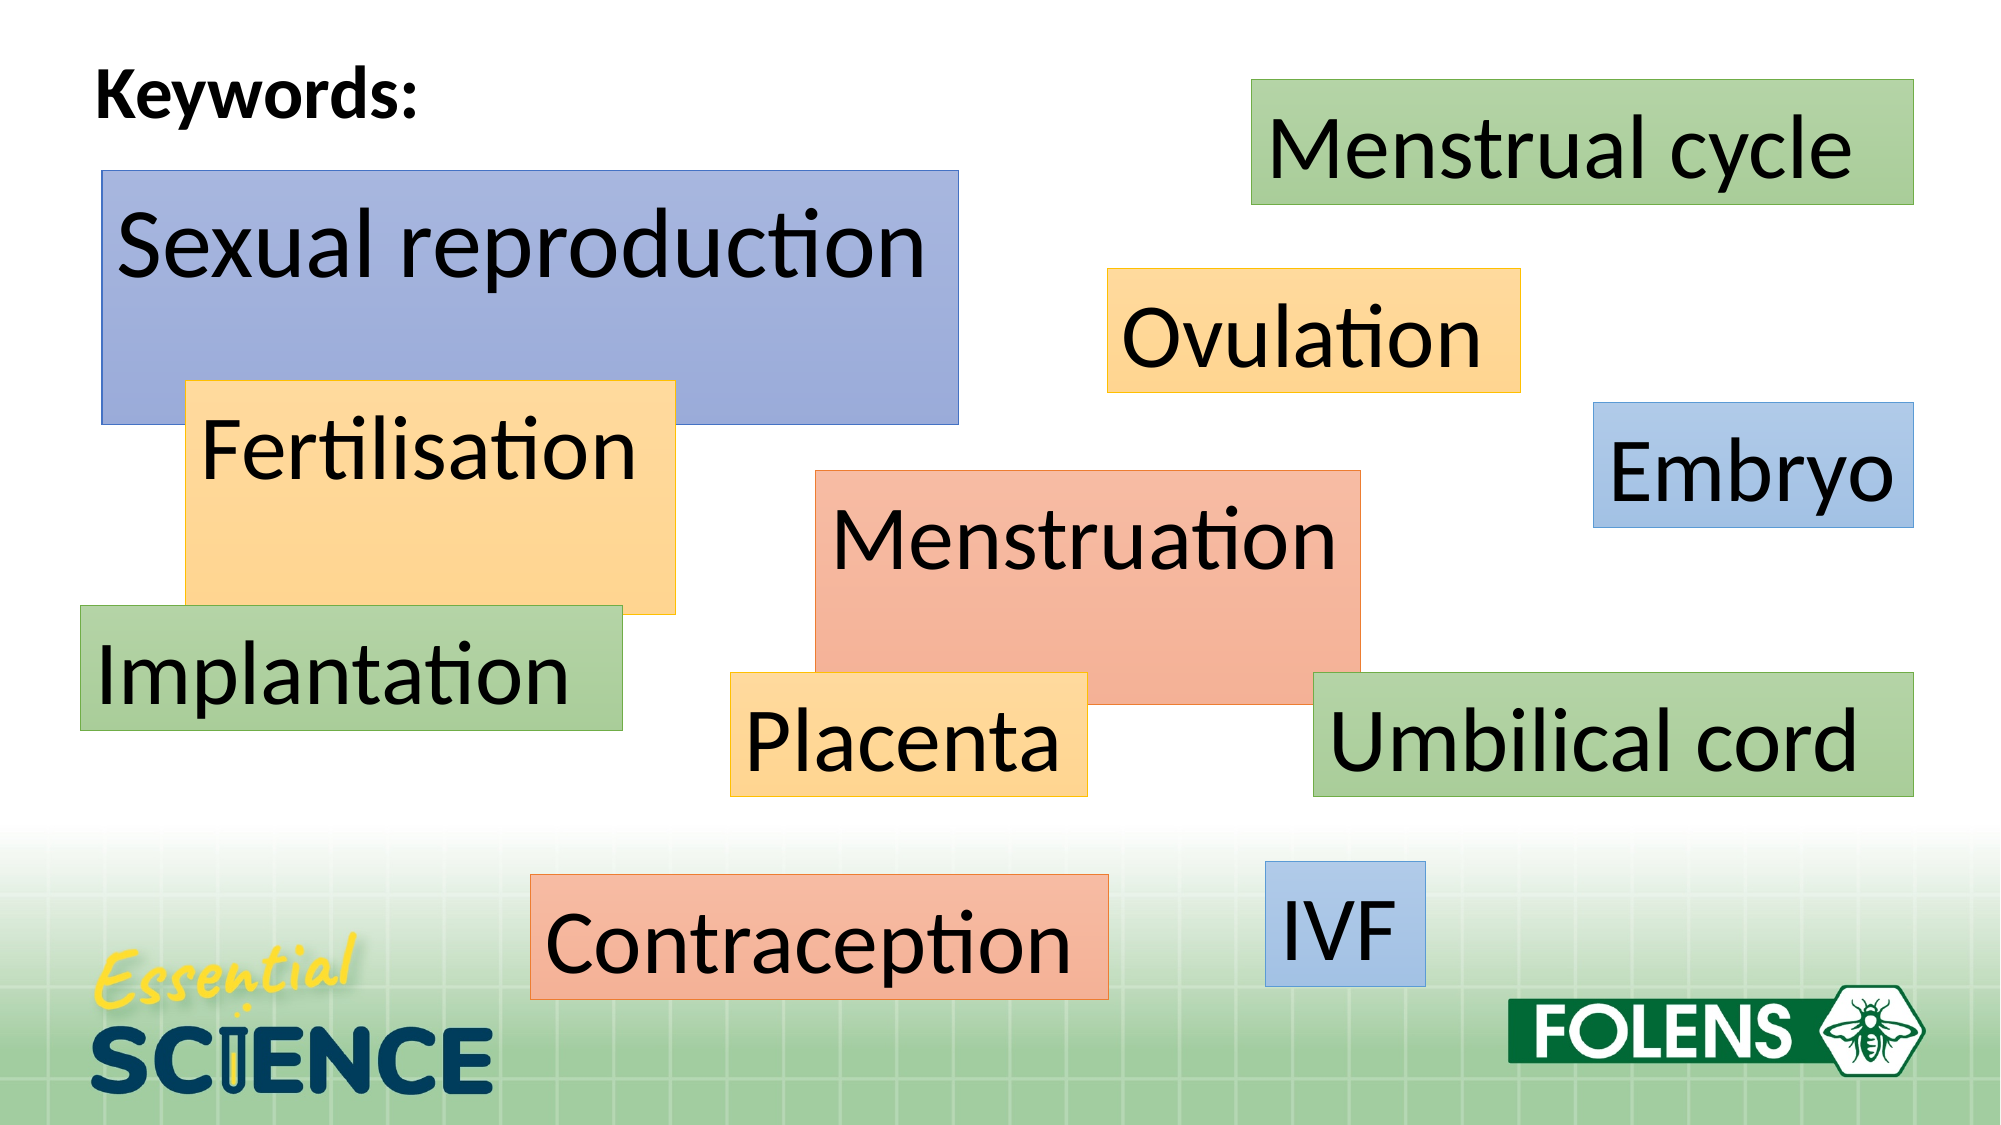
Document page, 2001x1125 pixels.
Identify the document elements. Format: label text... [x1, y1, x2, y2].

text_box Placenta [730, 672, 1088, 797]
text_box Sexual reproduction [101, 170, 959, 425]
text_box Embryo [1593, 402, 1914, 528]
text_box Contraception [530, 874, 1109, 1000]
text_box Fertilisation [185, 380, 676, 615]
text_box Menstrual cycle [1251, 79, 1914, 205]
text_box Menstruation [815, 470, 1361, 705]
text_box Keywords: [80, 36, 1500, 142]
text_box IVF [1265, 861, 1426, 987]
text_box Implantation [80, 605, 623, 731]
text_box Ovulation [1107, 268, 1521, 393]
picture [0, 0, 2001, 1125]
text_box Umbilical cord [1313, 672, 1914, 797]
